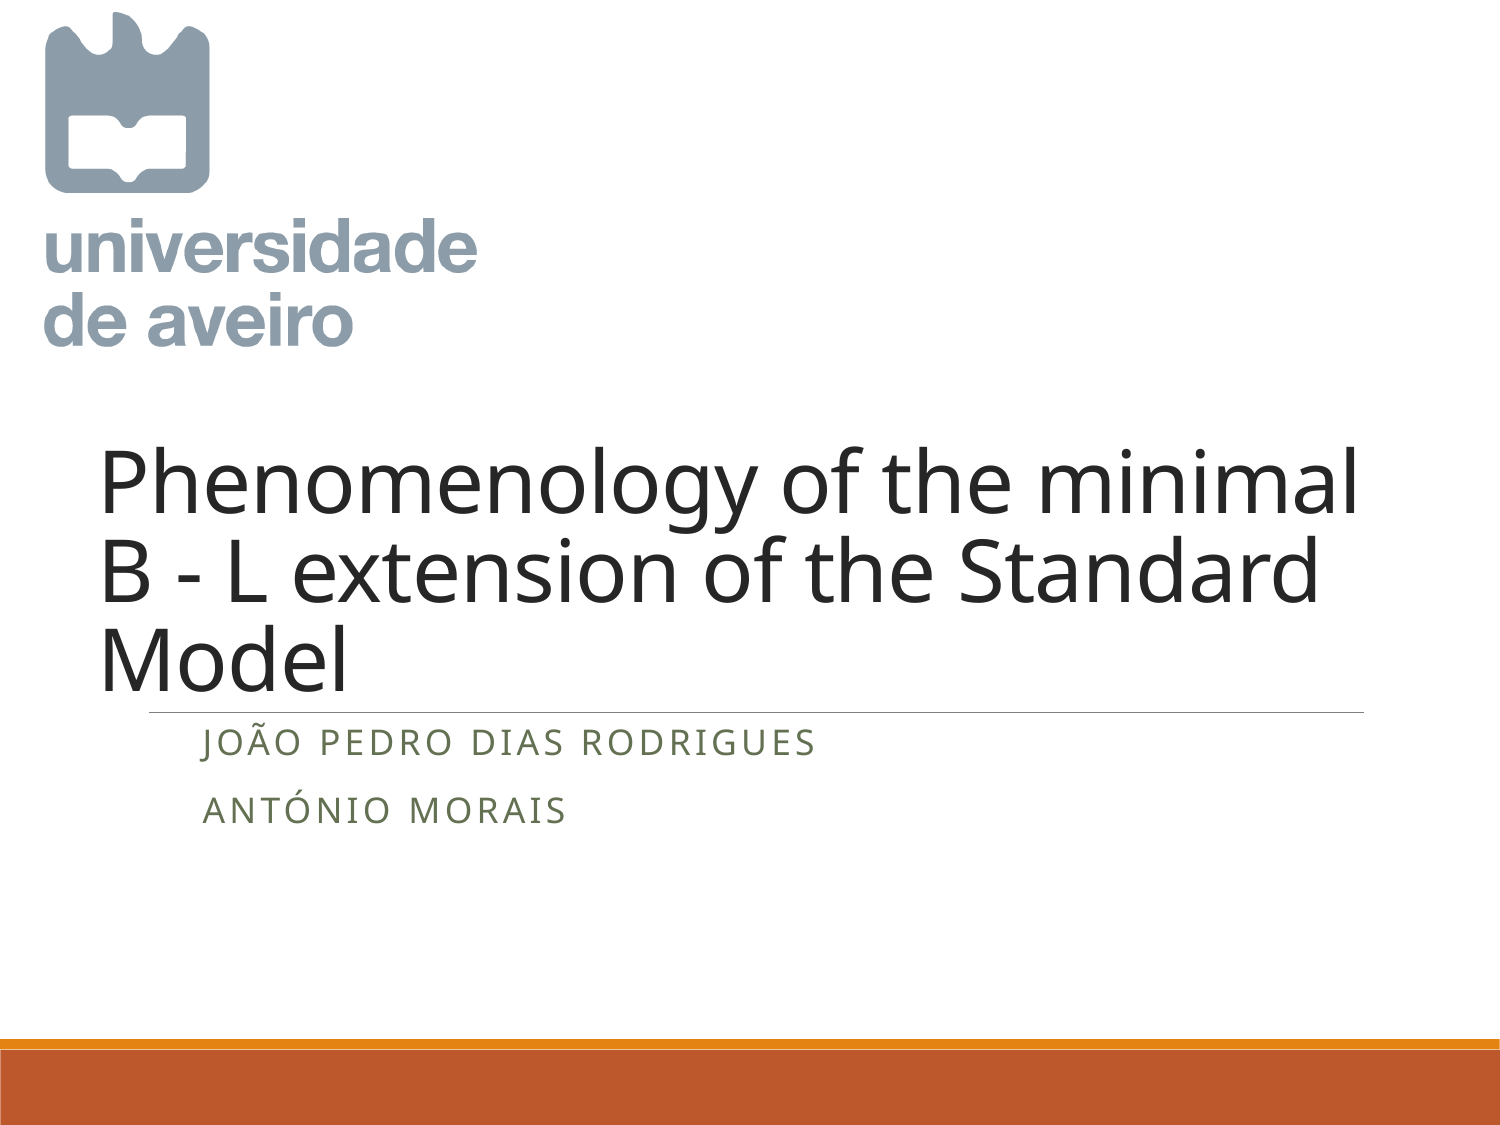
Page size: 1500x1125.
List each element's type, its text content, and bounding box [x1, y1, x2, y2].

picture [0, 0, 485, 368]
title Phenomenology of the minimal B - L extension of the Standard Model [82, 366, 1438, 717]
subtitle João Pedro Dias Rodrigues António Morais [187, 717, 1002, 867]
